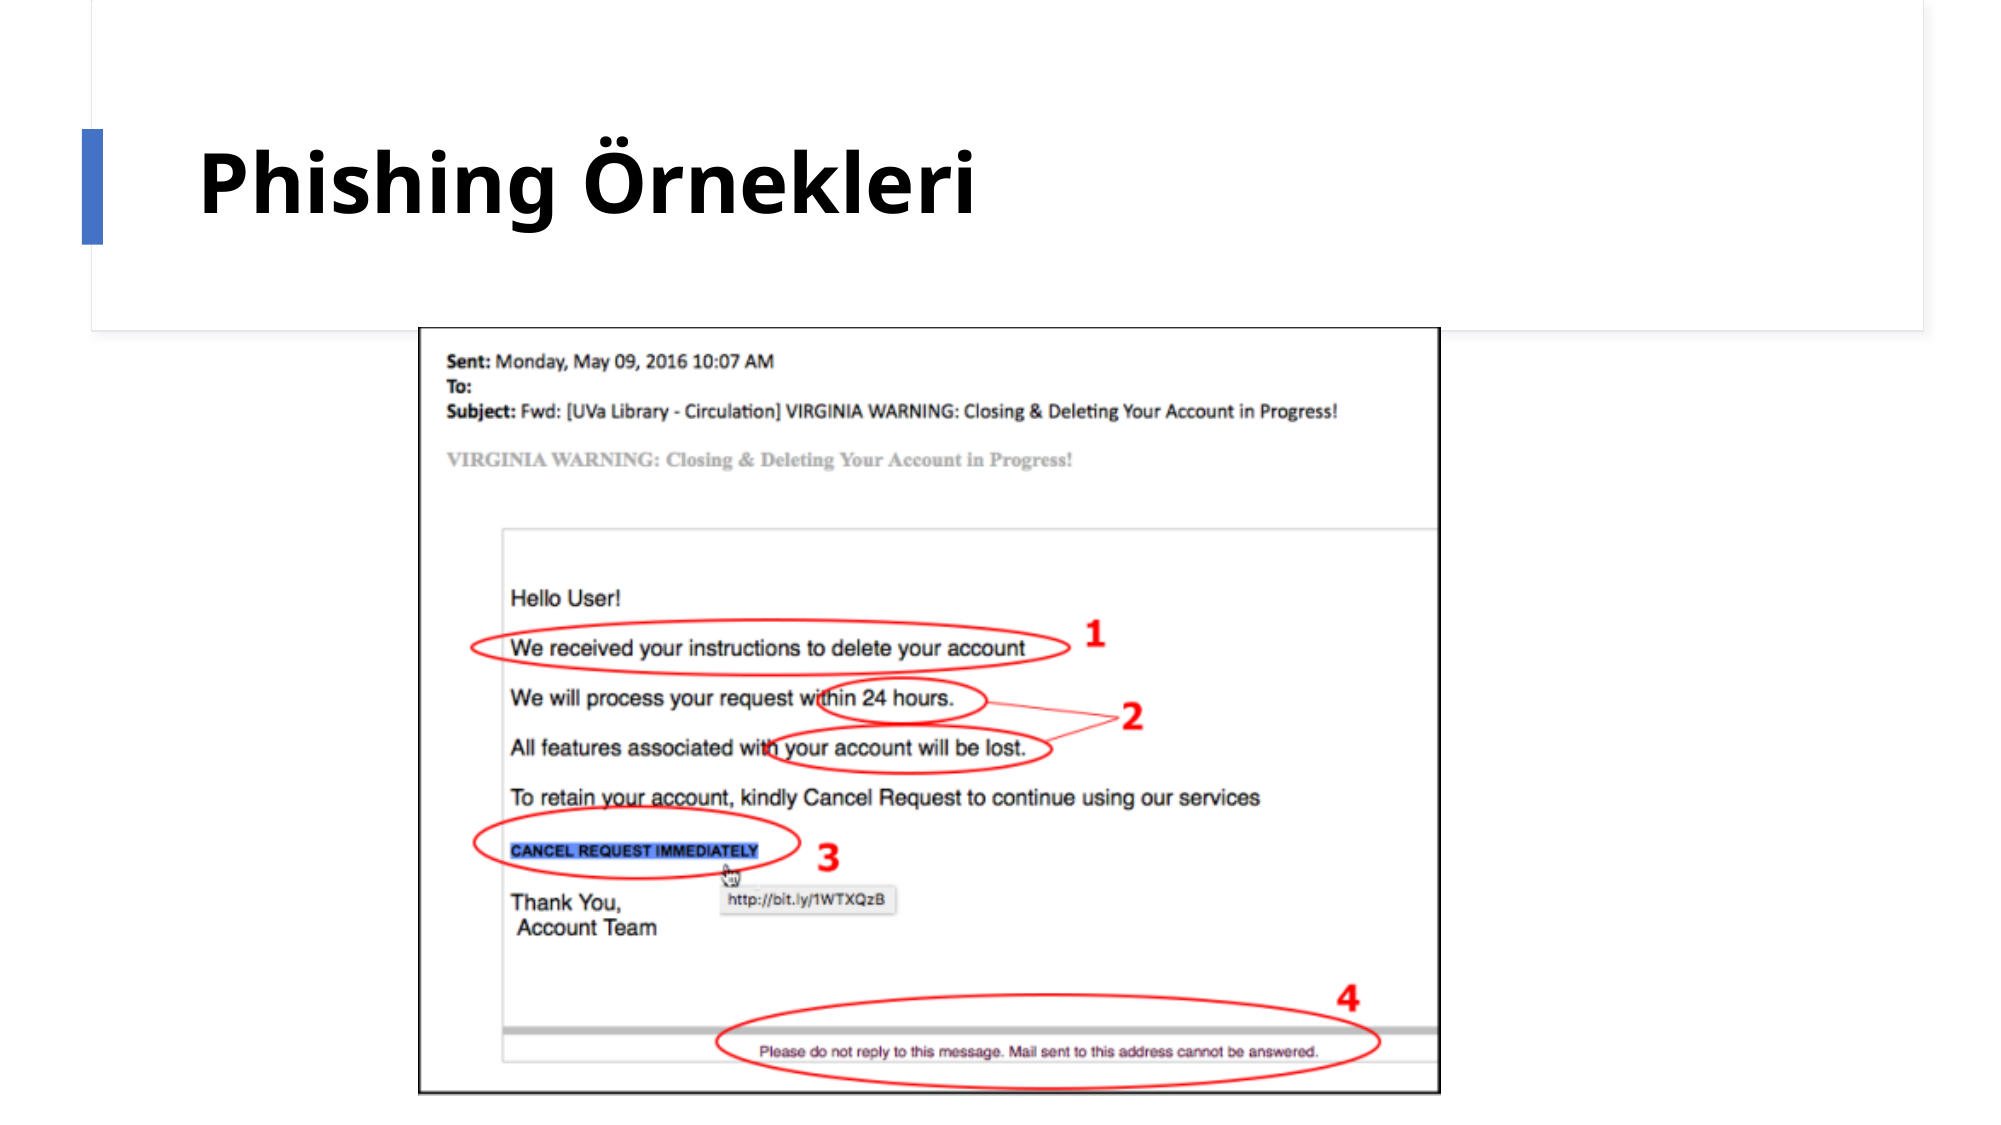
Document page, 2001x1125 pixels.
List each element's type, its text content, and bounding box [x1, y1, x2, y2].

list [418, 327, 1441, 1096]
title Phishing Örnekleri [183, 90, 1851, 284]
